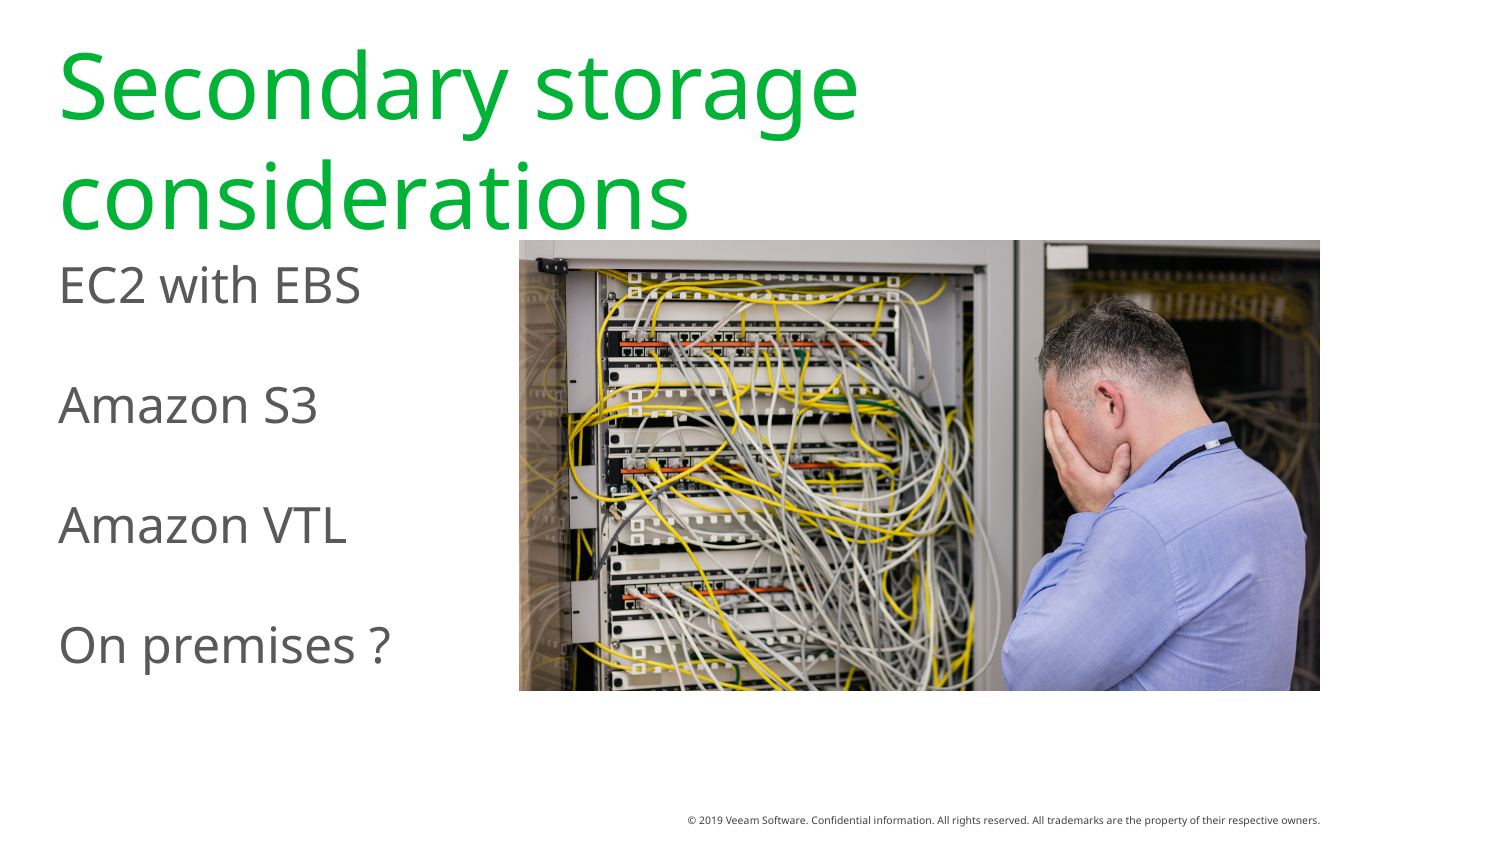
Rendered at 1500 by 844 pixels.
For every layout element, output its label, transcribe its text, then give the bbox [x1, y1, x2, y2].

list EC2 with EBS Amazon S3 Amazon VTL On premises ? [59, 253, 486, 777]
picture [518, 239, 1320, 691]
title Secondary storage considerations [59, 28, 1432, 140]
